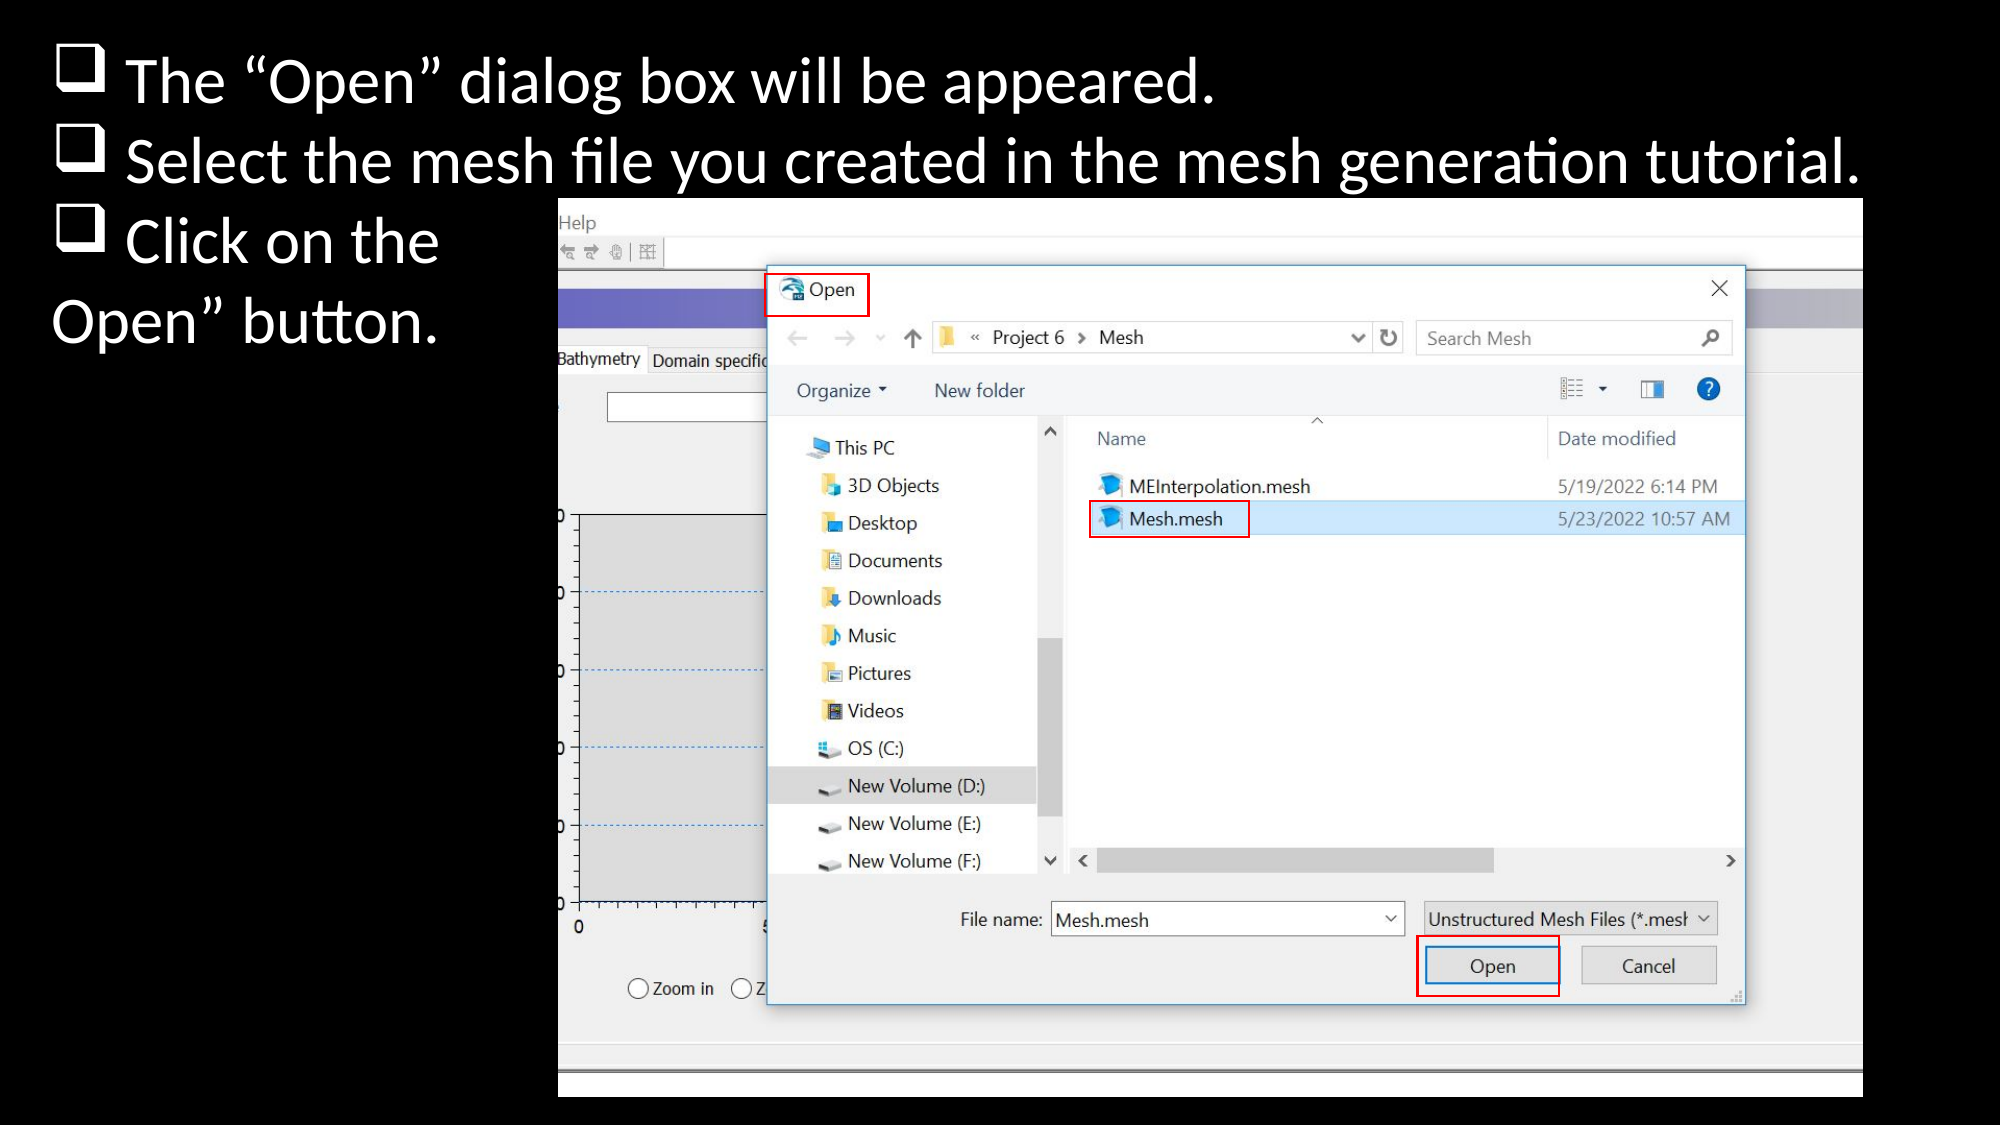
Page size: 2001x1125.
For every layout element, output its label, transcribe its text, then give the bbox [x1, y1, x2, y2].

text_box The “Open” dialog box will be appeared. Select the mesh file you created in the mesh generation tutorial. Click on the Open” button. [36, 29, 1937, 365]
picture [558, 198, 1863, 1097]
